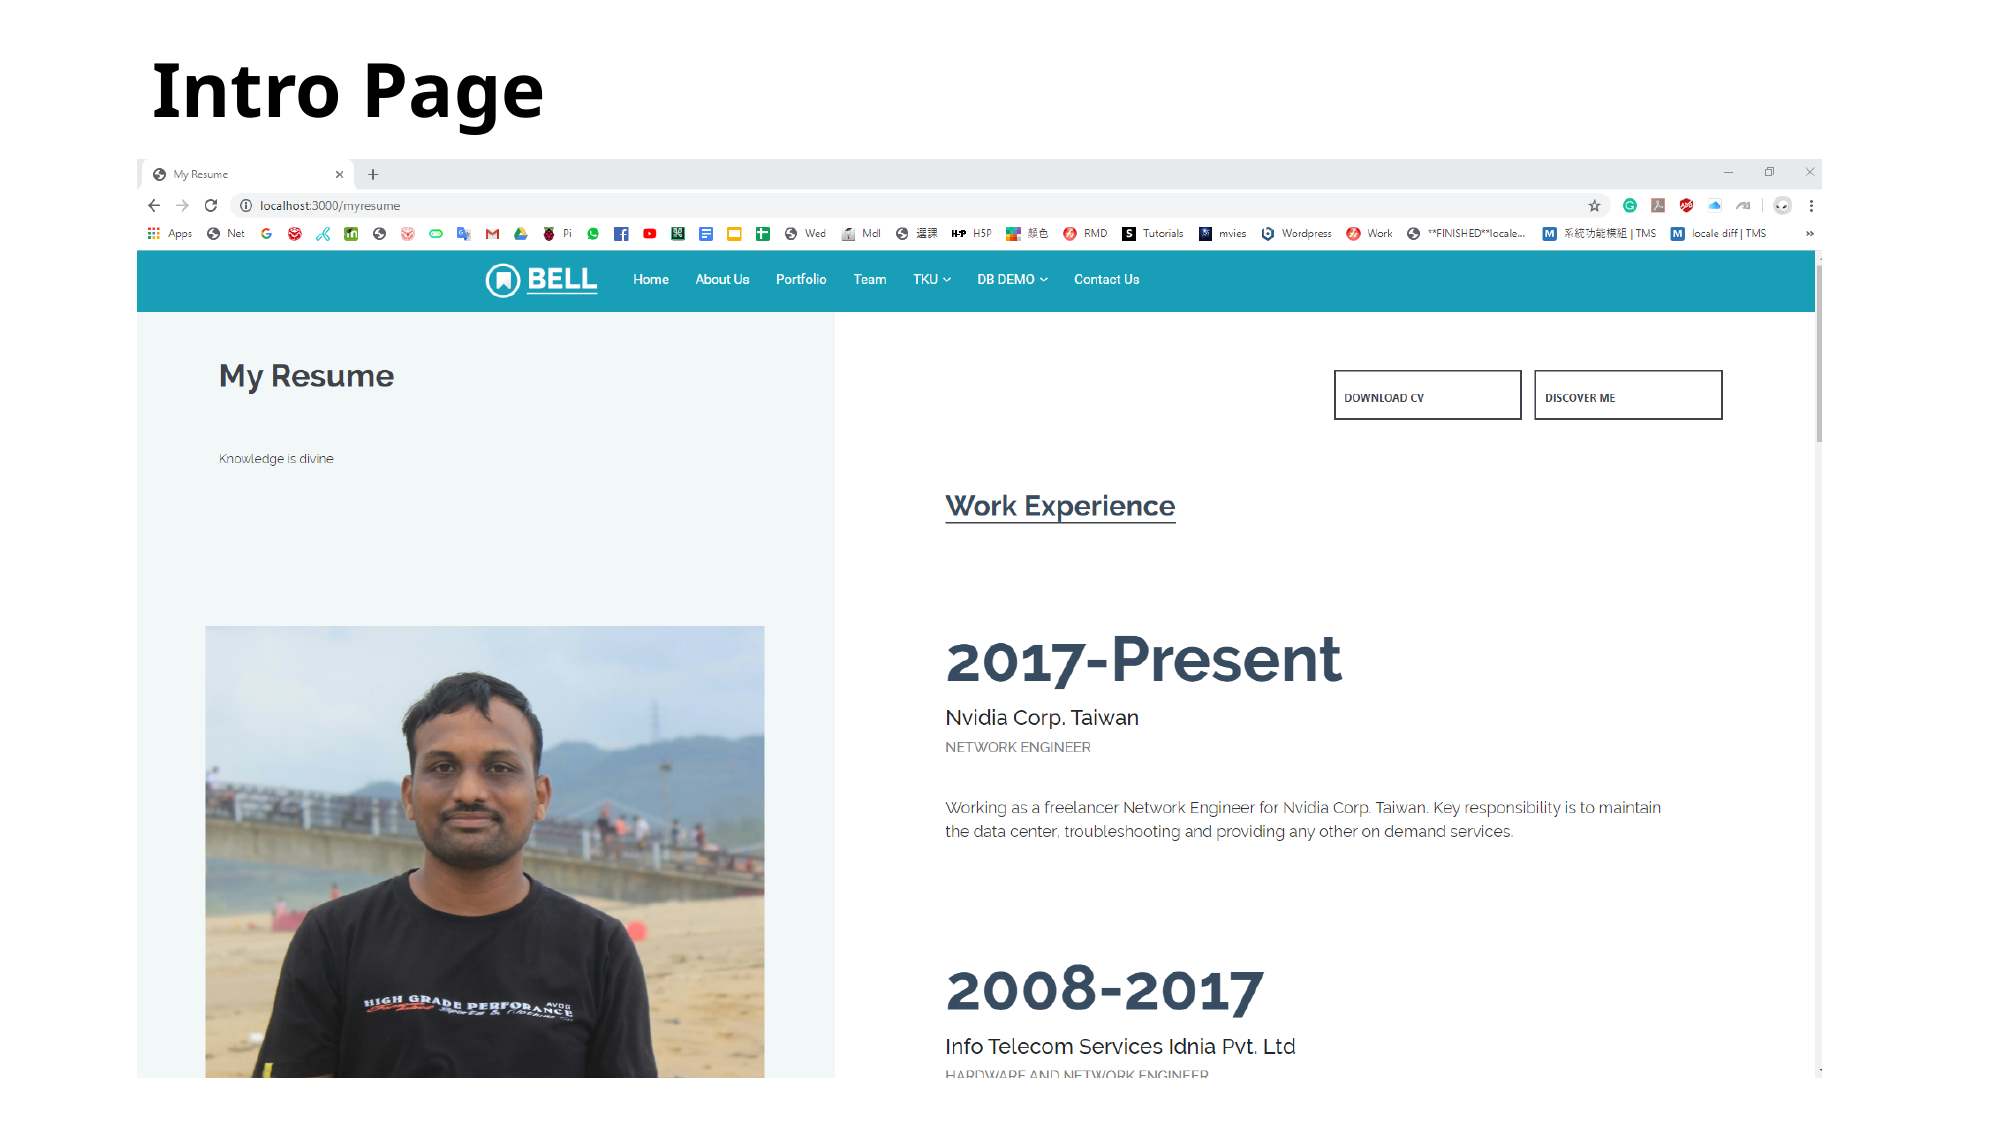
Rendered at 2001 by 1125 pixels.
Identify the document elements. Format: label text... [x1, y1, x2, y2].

picture [137, 159, 1822, 1078]
title Intro Page [137, 26, 1863, 160]
